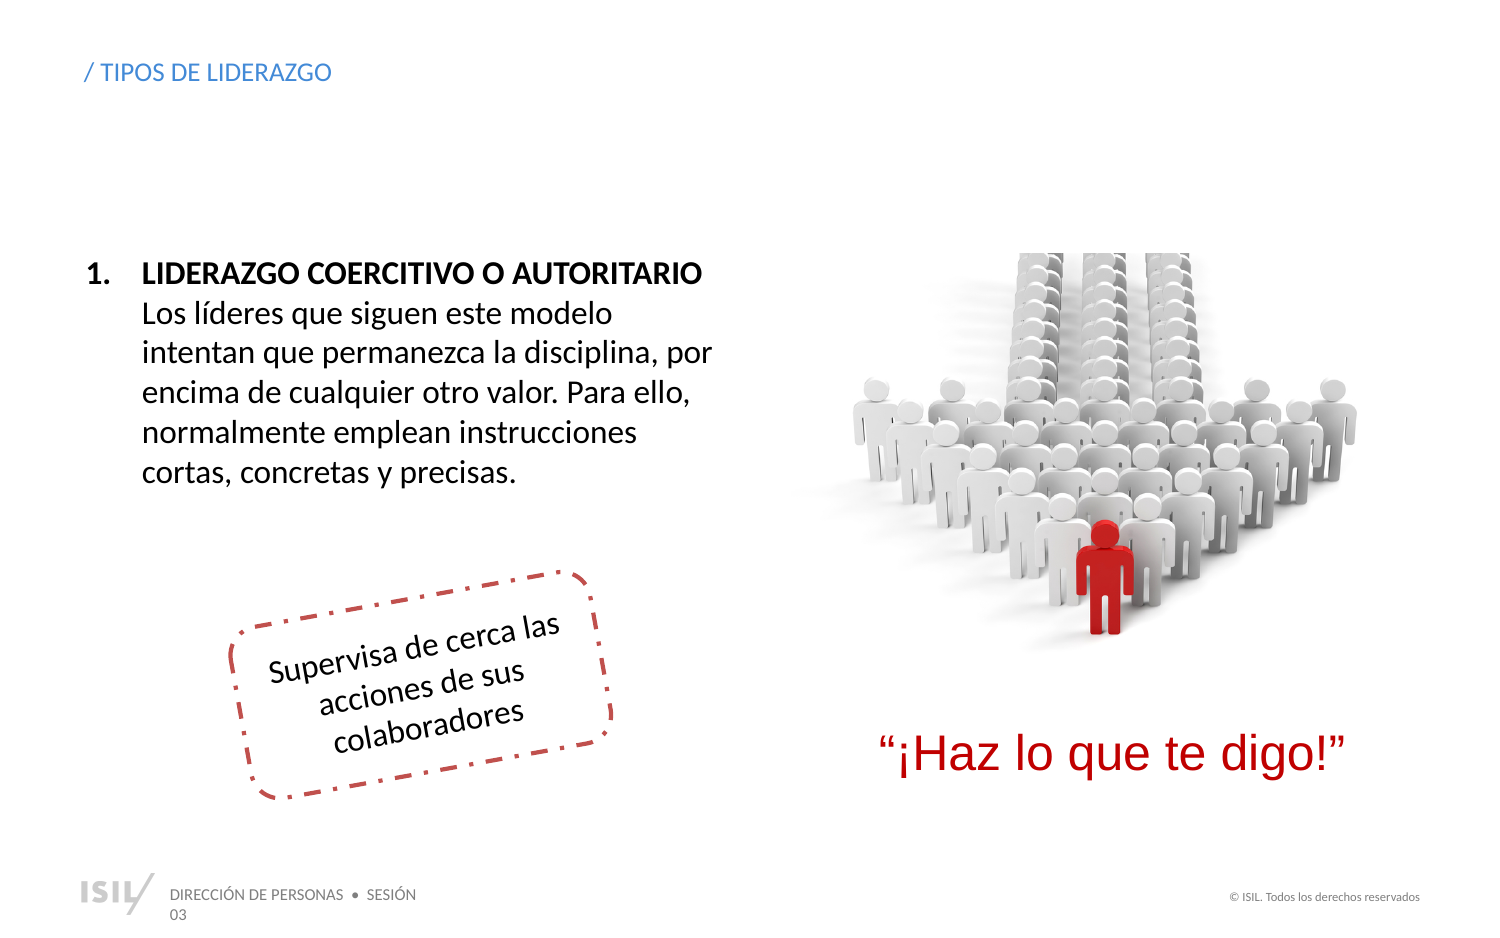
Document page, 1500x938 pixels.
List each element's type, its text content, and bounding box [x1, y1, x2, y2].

text_box “¡Haz lo que te digo!” [863, 732, 1362, 788]
text_box Supervisa de cerca las acciones de sus colaboradores [230, 572, 612, 799]
text_box LIDERAZGO COERCITIVO O AUTORITARIO Los líderes que siguen este modelo intentan que permanezca la disciplina, por encima de cualquier otro valor. Para ello, normalmente emplean instrucciones cortas, concretas y precisas. [83, 250, 715, 531]
text_box / TIPOS DE LIDERAZGO [83, 54, 726, 87]
picture [791, 253, 1418, 724]
